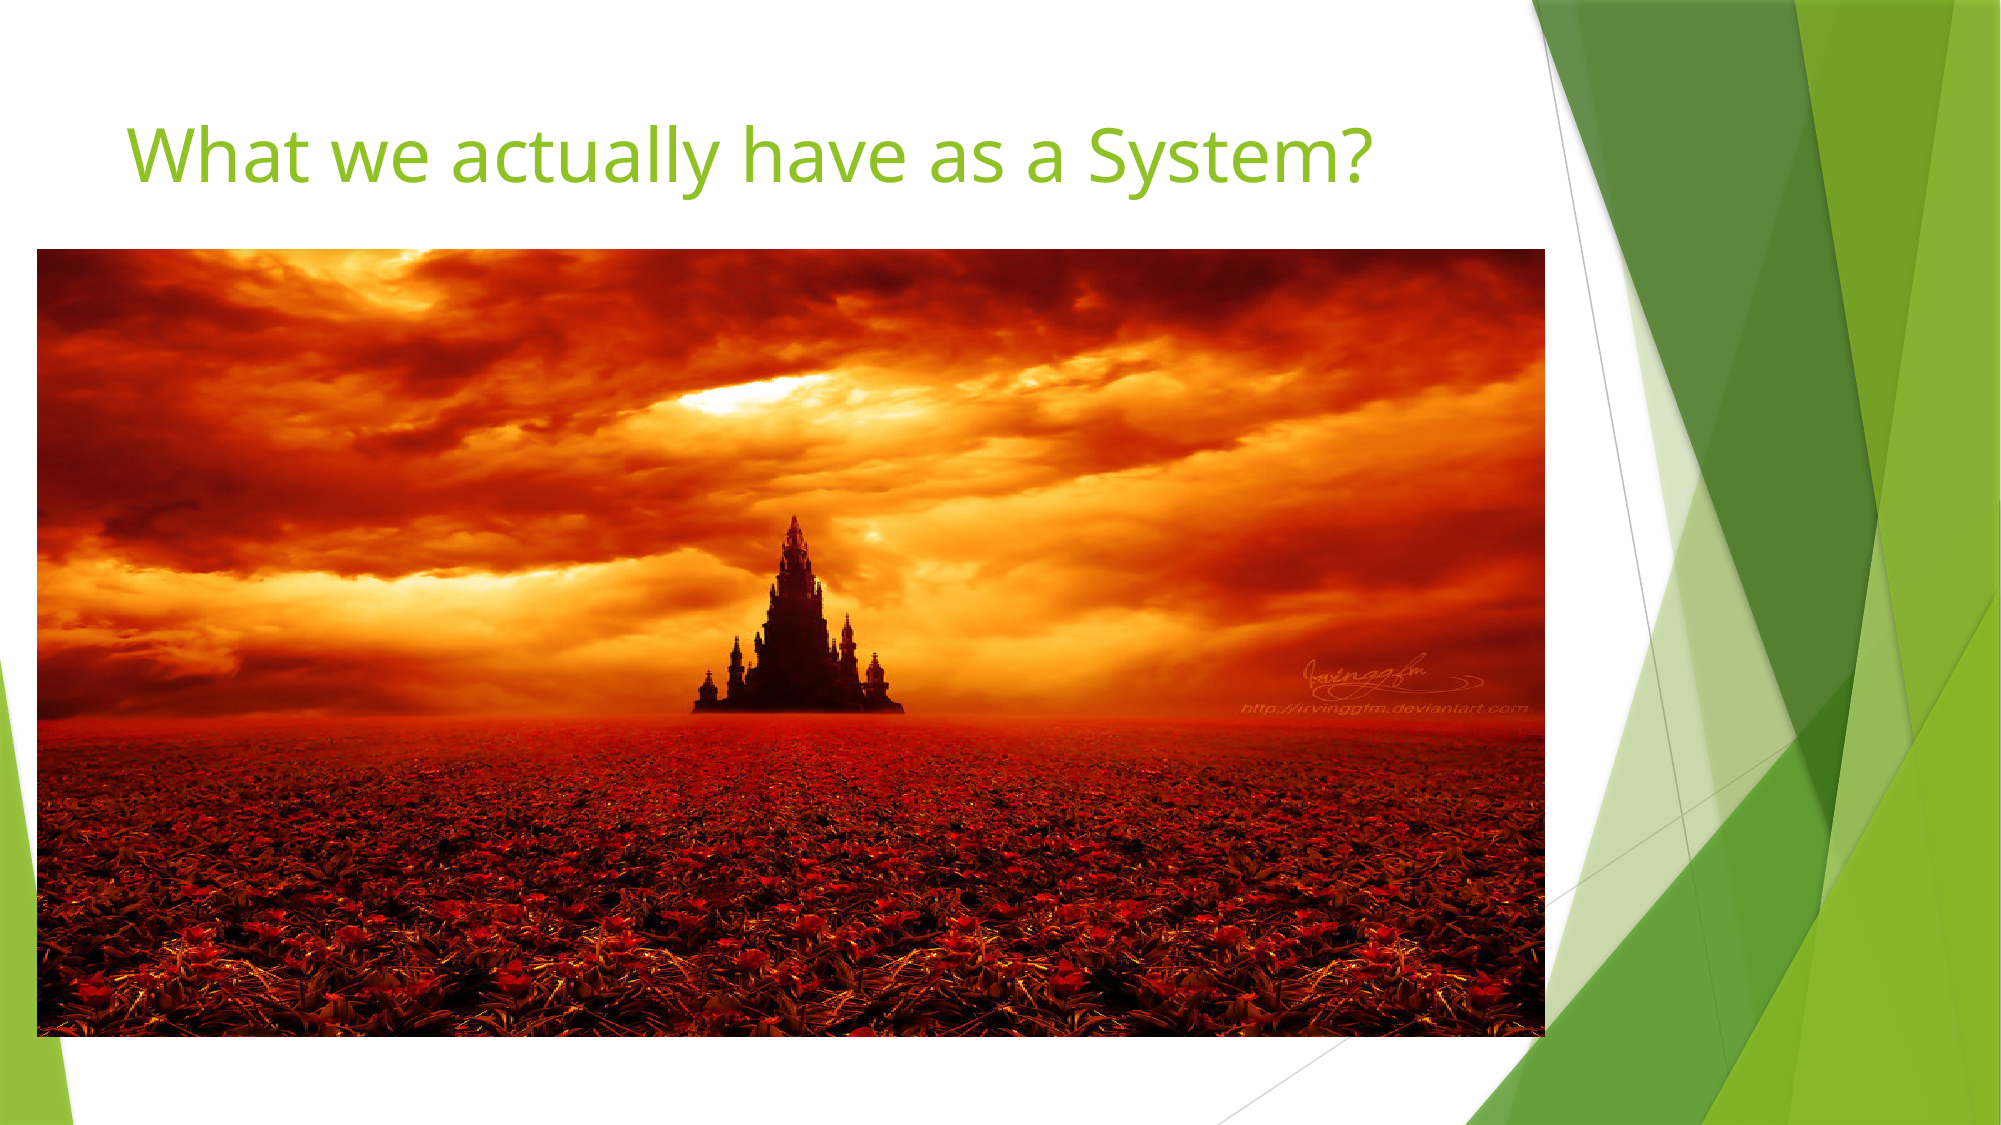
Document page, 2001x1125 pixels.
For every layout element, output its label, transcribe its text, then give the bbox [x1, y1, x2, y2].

title What we actually have as a System? [111, 99, 1522, 248]
picture [37, 249, 1545, 1038]
